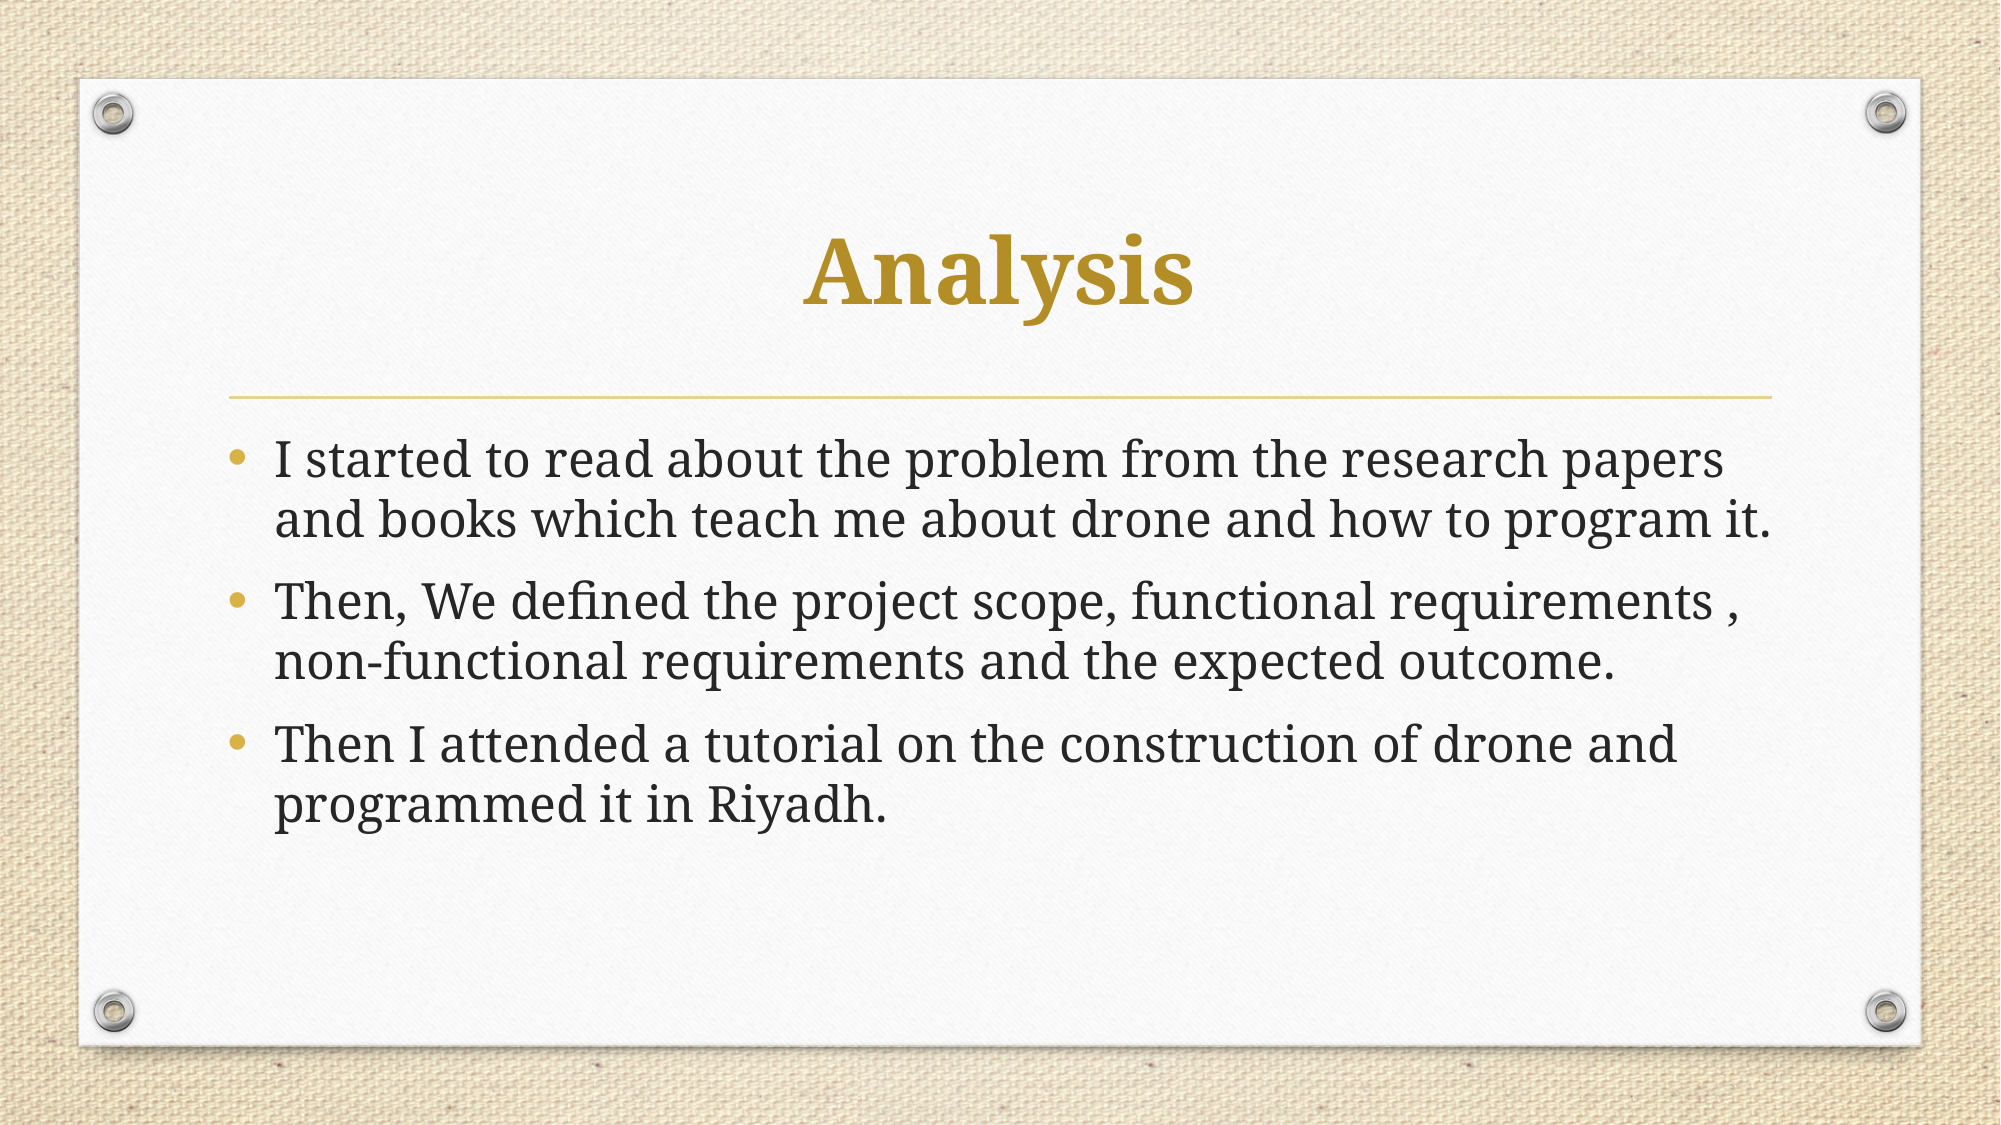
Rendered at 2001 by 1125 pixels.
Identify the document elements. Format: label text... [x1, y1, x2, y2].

picture [0, 0, 2001, 1125]
list I started to read about the problem from the research papers and books which teach me about drone and how to program it. Then, We defined the project scope, functional requirements , non-functional requirements and the expected outcome. Then I attended a tutorial on the construction of drone and programmed it in Riyadh. [212, 419, 1788, 964]
title Analysis [212, 161, 1788, 375]
